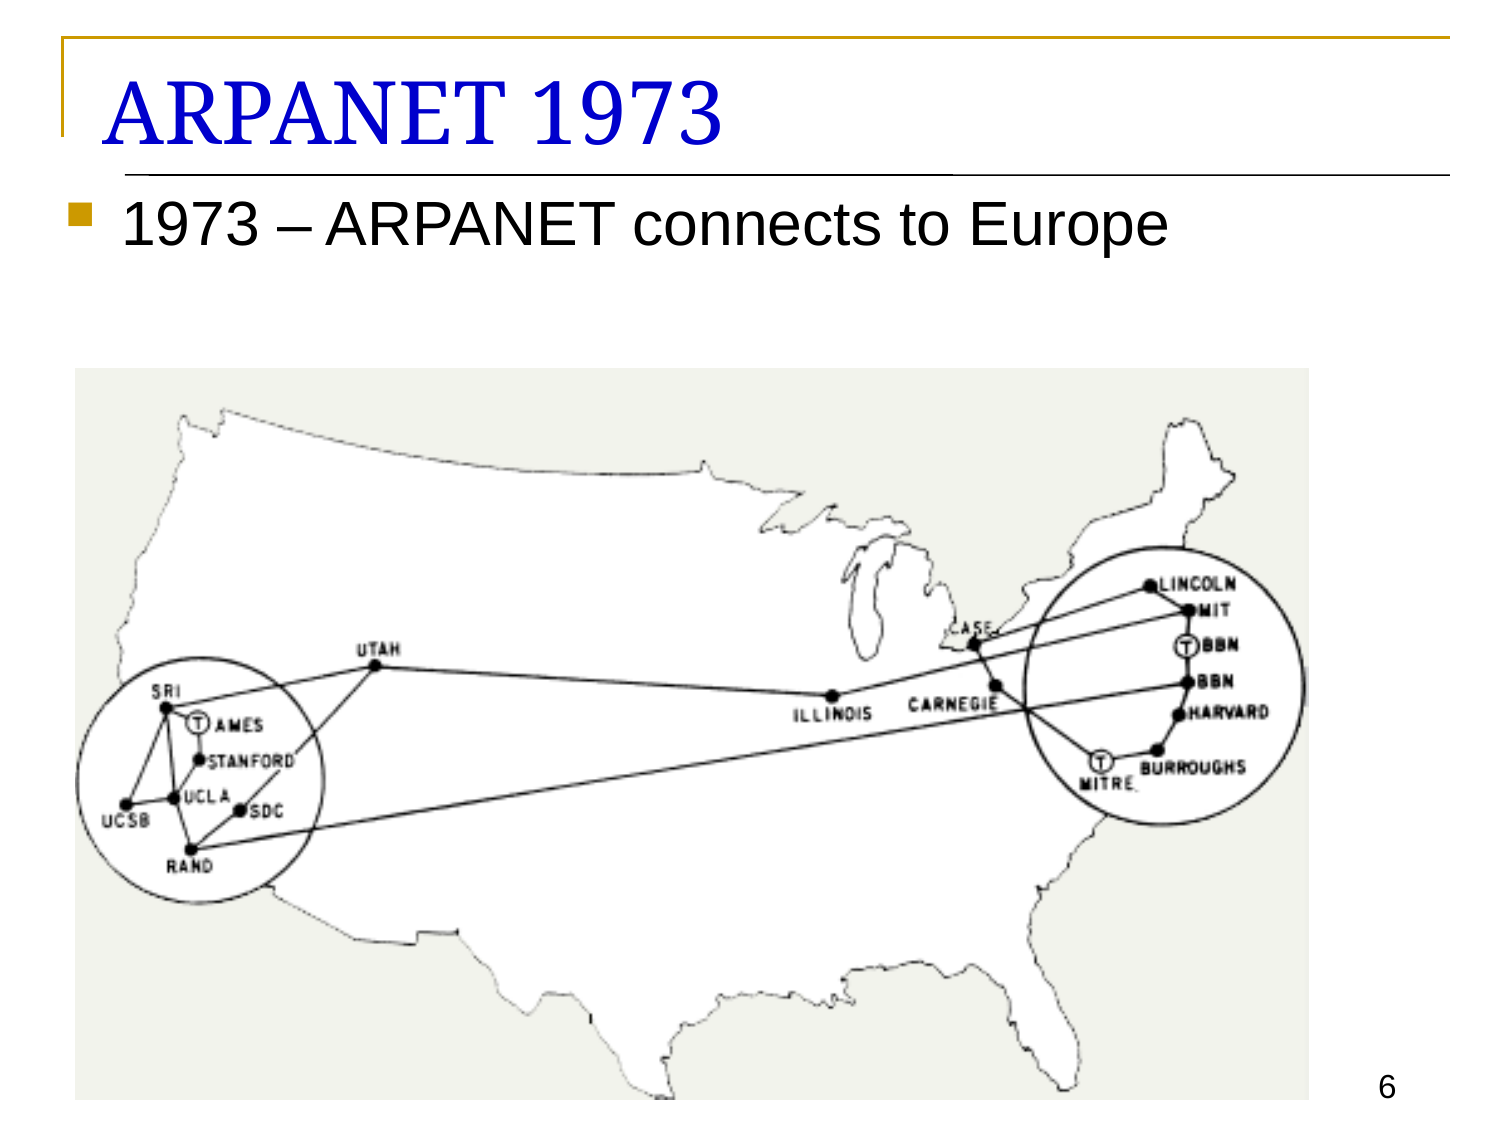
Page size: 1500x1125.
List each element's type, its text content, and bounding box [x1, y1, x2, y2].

list 1973 – ARPANET connects to Europe [49, 174, 1451, 1076]
picture [74, 368, 1309, 1101]
title ARPANET 1973 [87, 49, 1451, 163]
